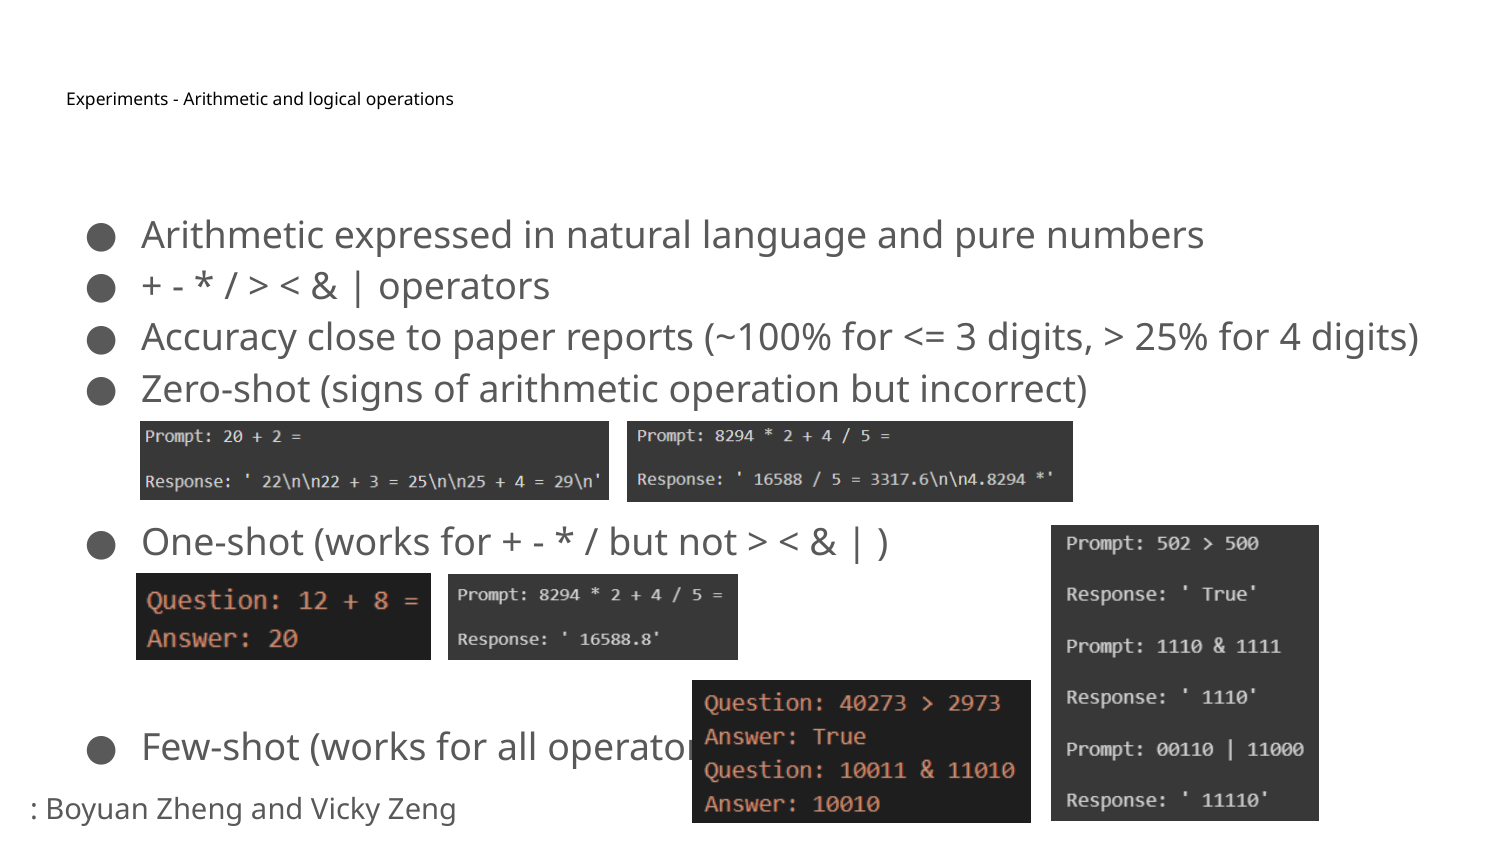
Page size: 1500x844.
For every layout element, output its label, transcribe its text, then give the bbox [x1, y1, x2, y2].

picture [691, 680, 1031, 823]
picture [136, 573, 431, 661]
list Arithmetic expressed in natural language and pure numbers + - * / > < & | operators Accuracy close to paper reports (~100% for <= 3 digits, > 25% for 4 digits) Zero-shot (signs of arithmetic operation but incorrect) One-shot (works for + - * / but not > < & | ) Few-shot (works for all operators) [51, 189, 1449, 817]
title Experiments - Arithmetic and logical operations [51, 72, 1449, 167]
list 👩🏽‍🔬: Boyuan Zheng and Vicky Zeng [15, 770, 533, 844]
picture [627, 420, 1073, 502]
picture [139, 421, 609, 500]
picture [1051, 524, 1319, 822]
picture [448, 573, 738, 660]
